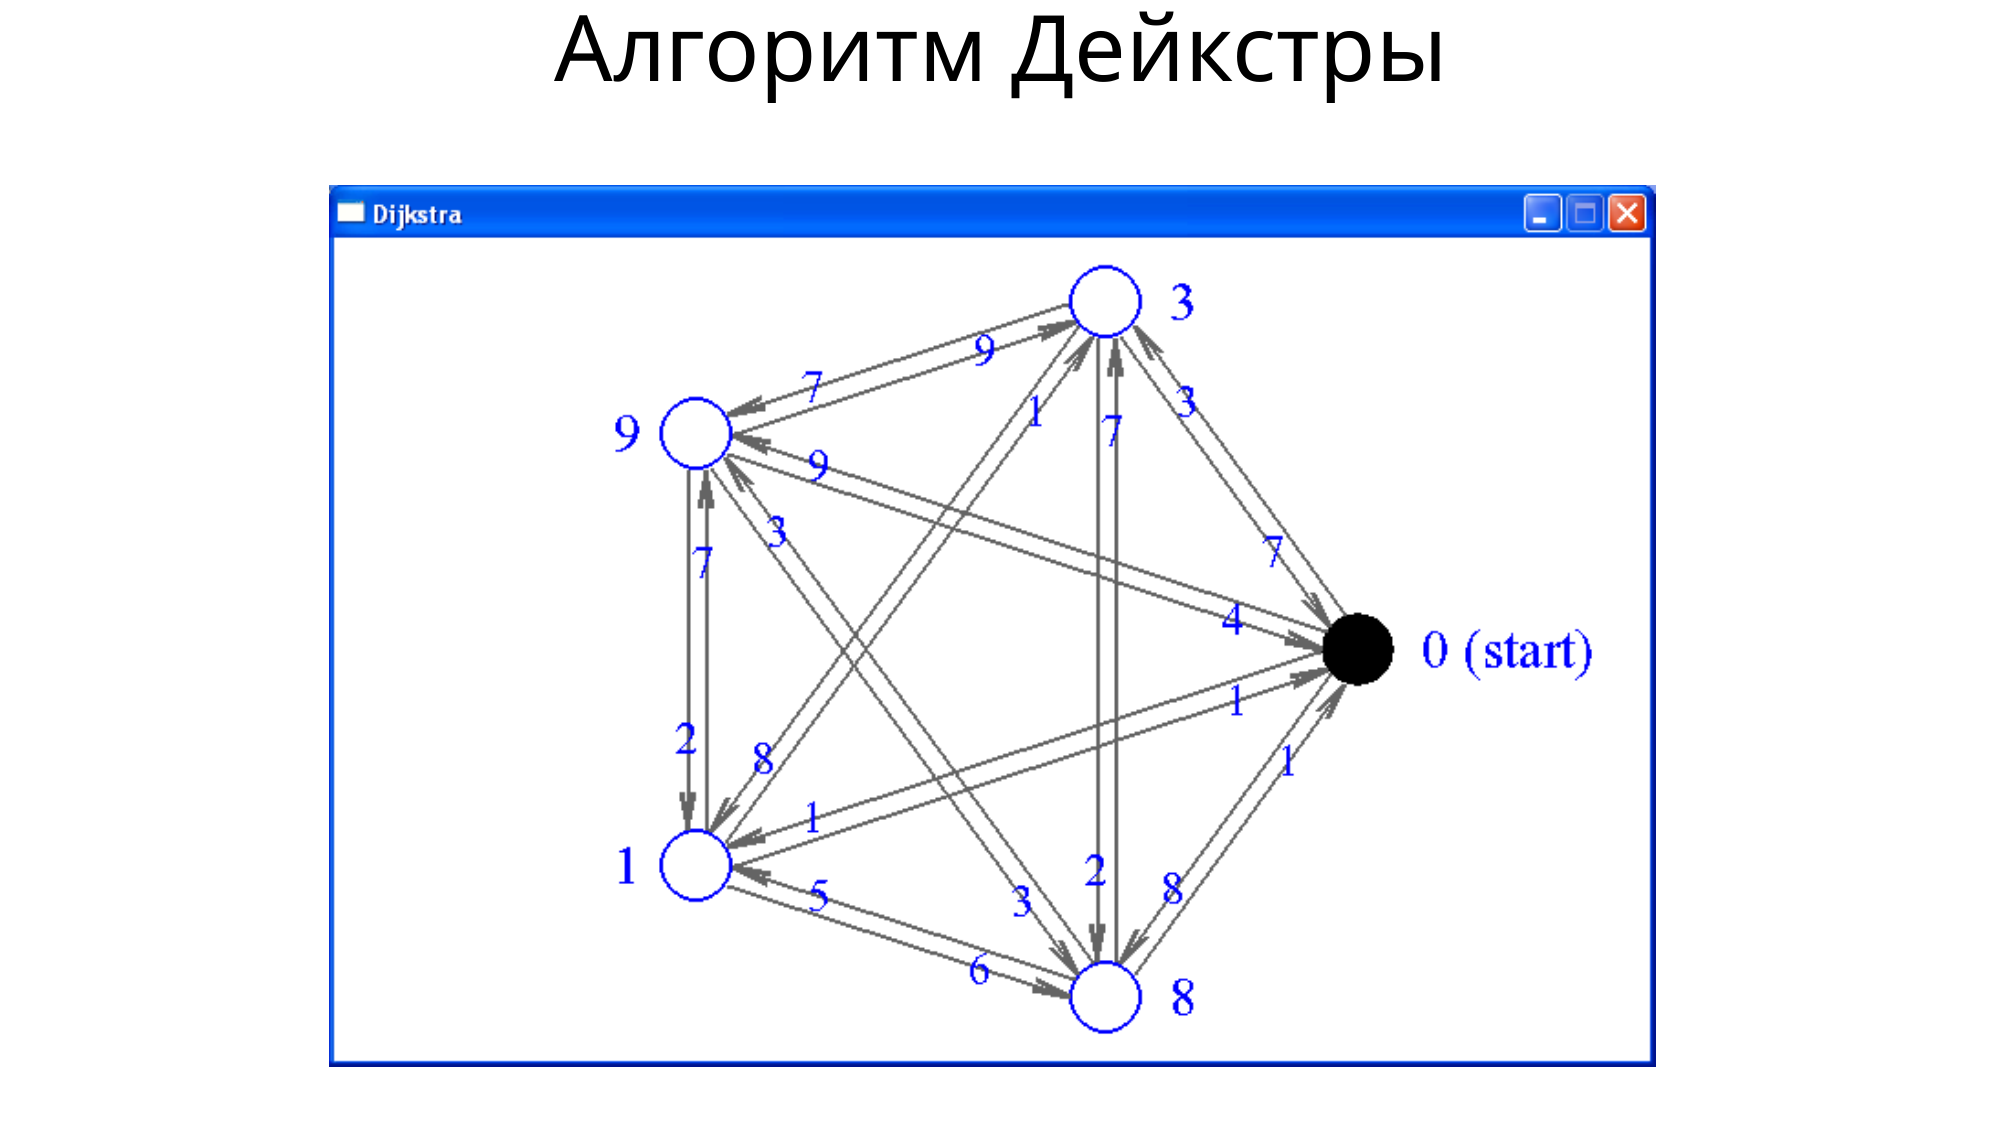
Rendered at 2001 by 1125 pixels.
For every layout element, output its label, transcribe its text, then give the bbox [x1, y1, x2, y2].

picture [329, 185, 1656, 1067]
title Алгоритм Дейкстры [320, 0, 1683, 104]
